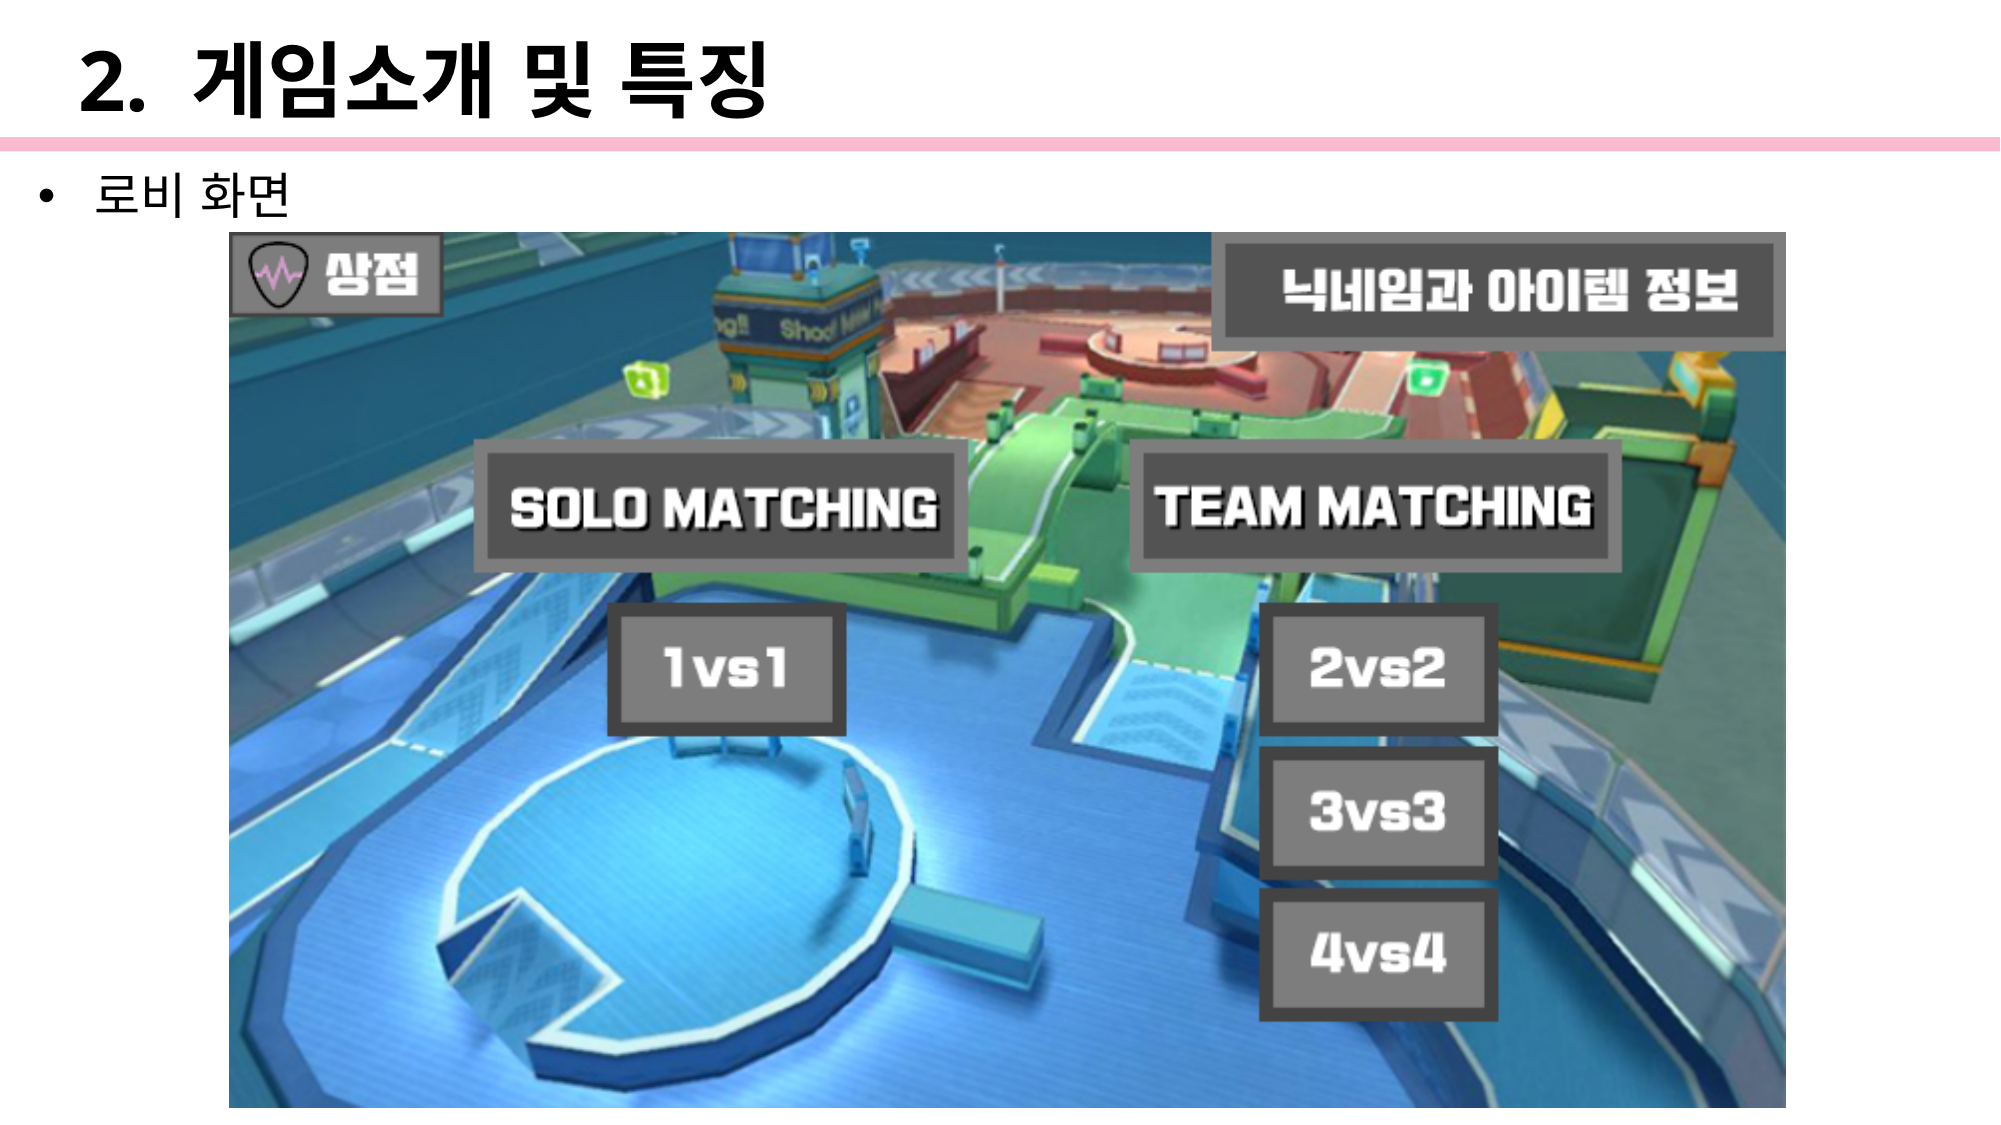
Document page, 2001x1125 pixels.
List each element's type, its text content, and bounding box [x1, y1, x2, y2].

text_box 로비 화면 [23, 157, 322, 233]
text_box [0, 137, 2000, 152]
picture [229, 232, 1786, 1108]
text_box 2. 게임소개 및 특징 [63, 21, 812, 136]
